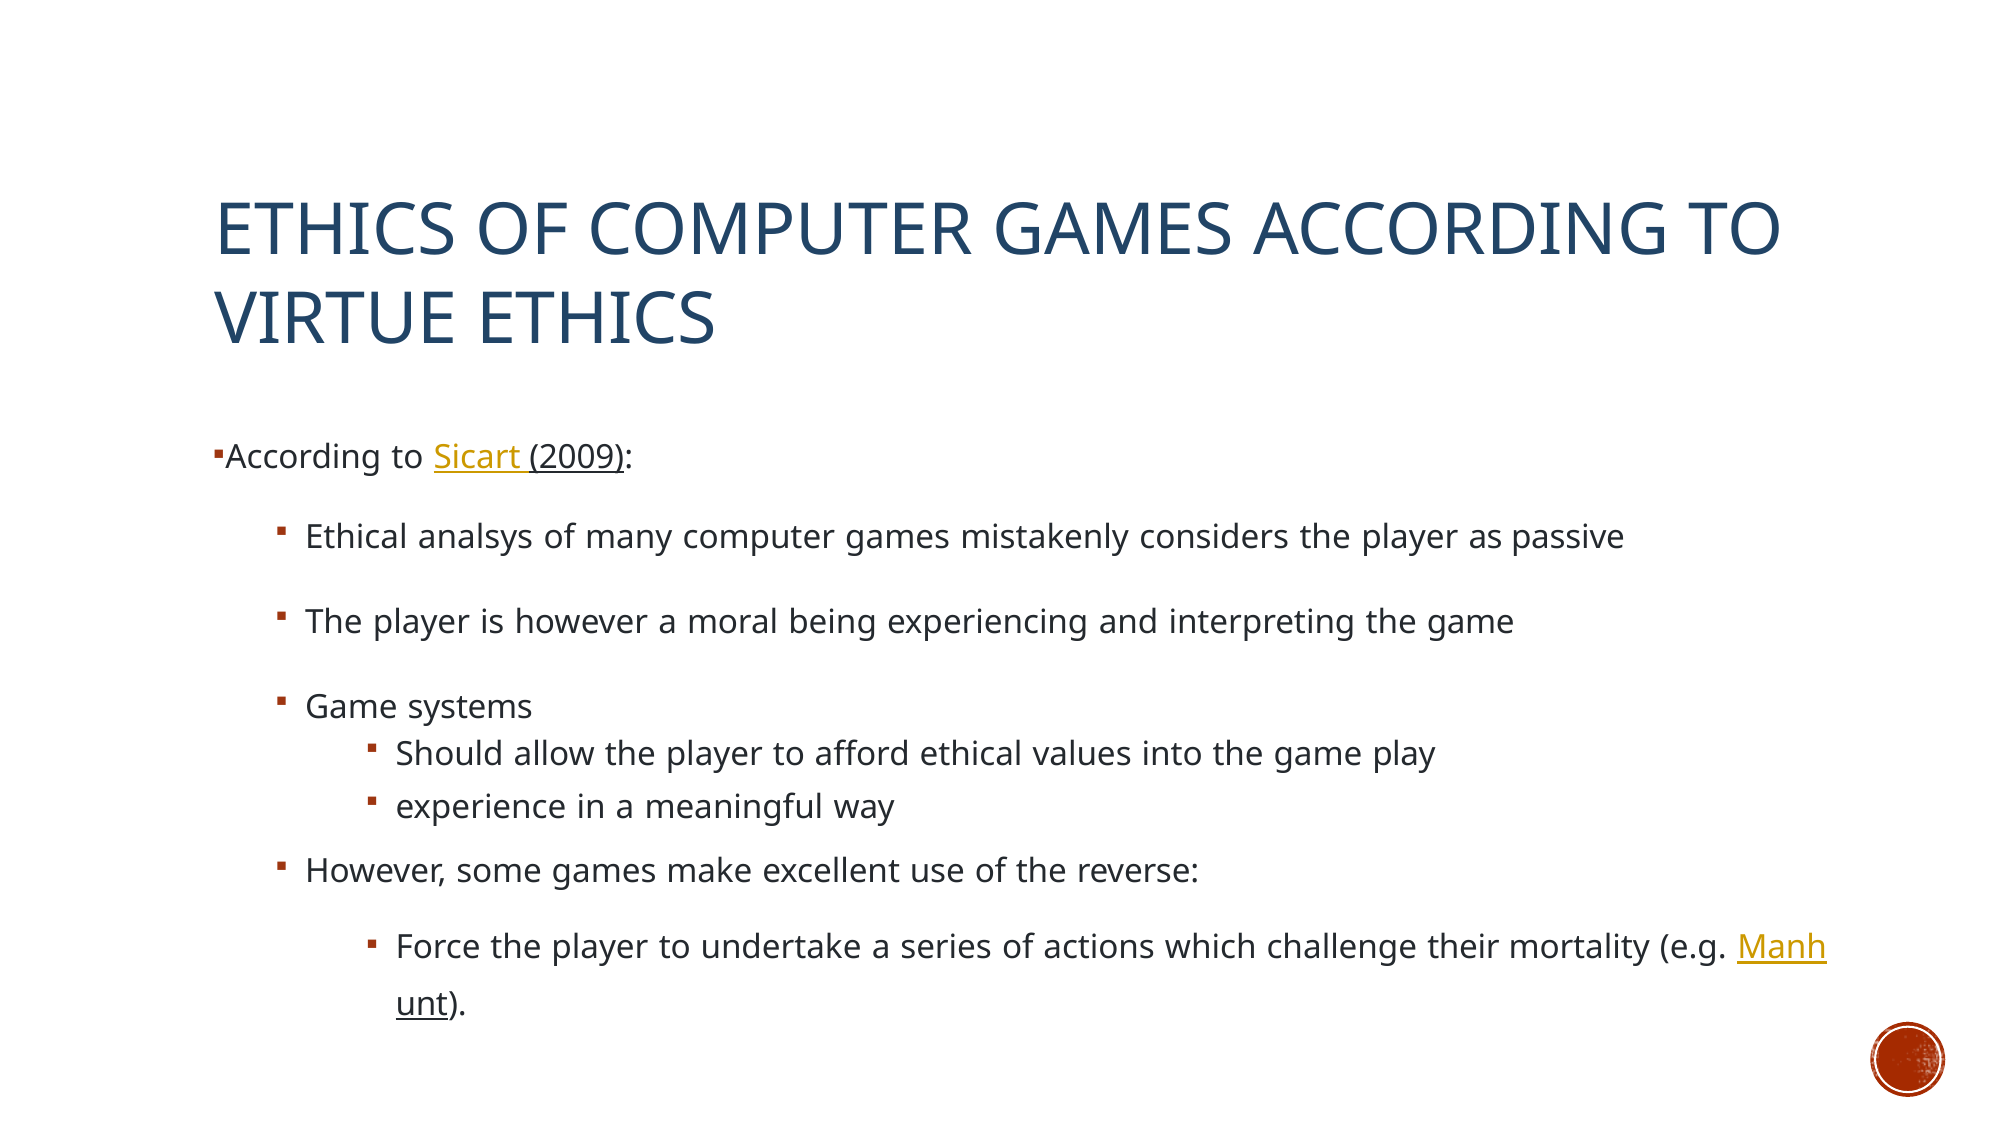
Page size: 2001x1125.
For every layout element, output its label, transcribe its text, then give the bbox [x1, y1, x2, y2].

title Ethics of Computer Games According to Virtue Ethics [212, 173, 1788, 363]
list According to Sicart (2009): Ethical analsys of many computer games mistakenly considers the player as passive The player is however a moral being experiencing and interpreting the game Game systems Should allow the player to afford ethical values into the game play experience in a meaningful way However, some games make excellent use of the reverse: Force the player to undertake a series of actions which challenge their mortality (e.g. Manhunt). [212, 419, 1903, 1073]
